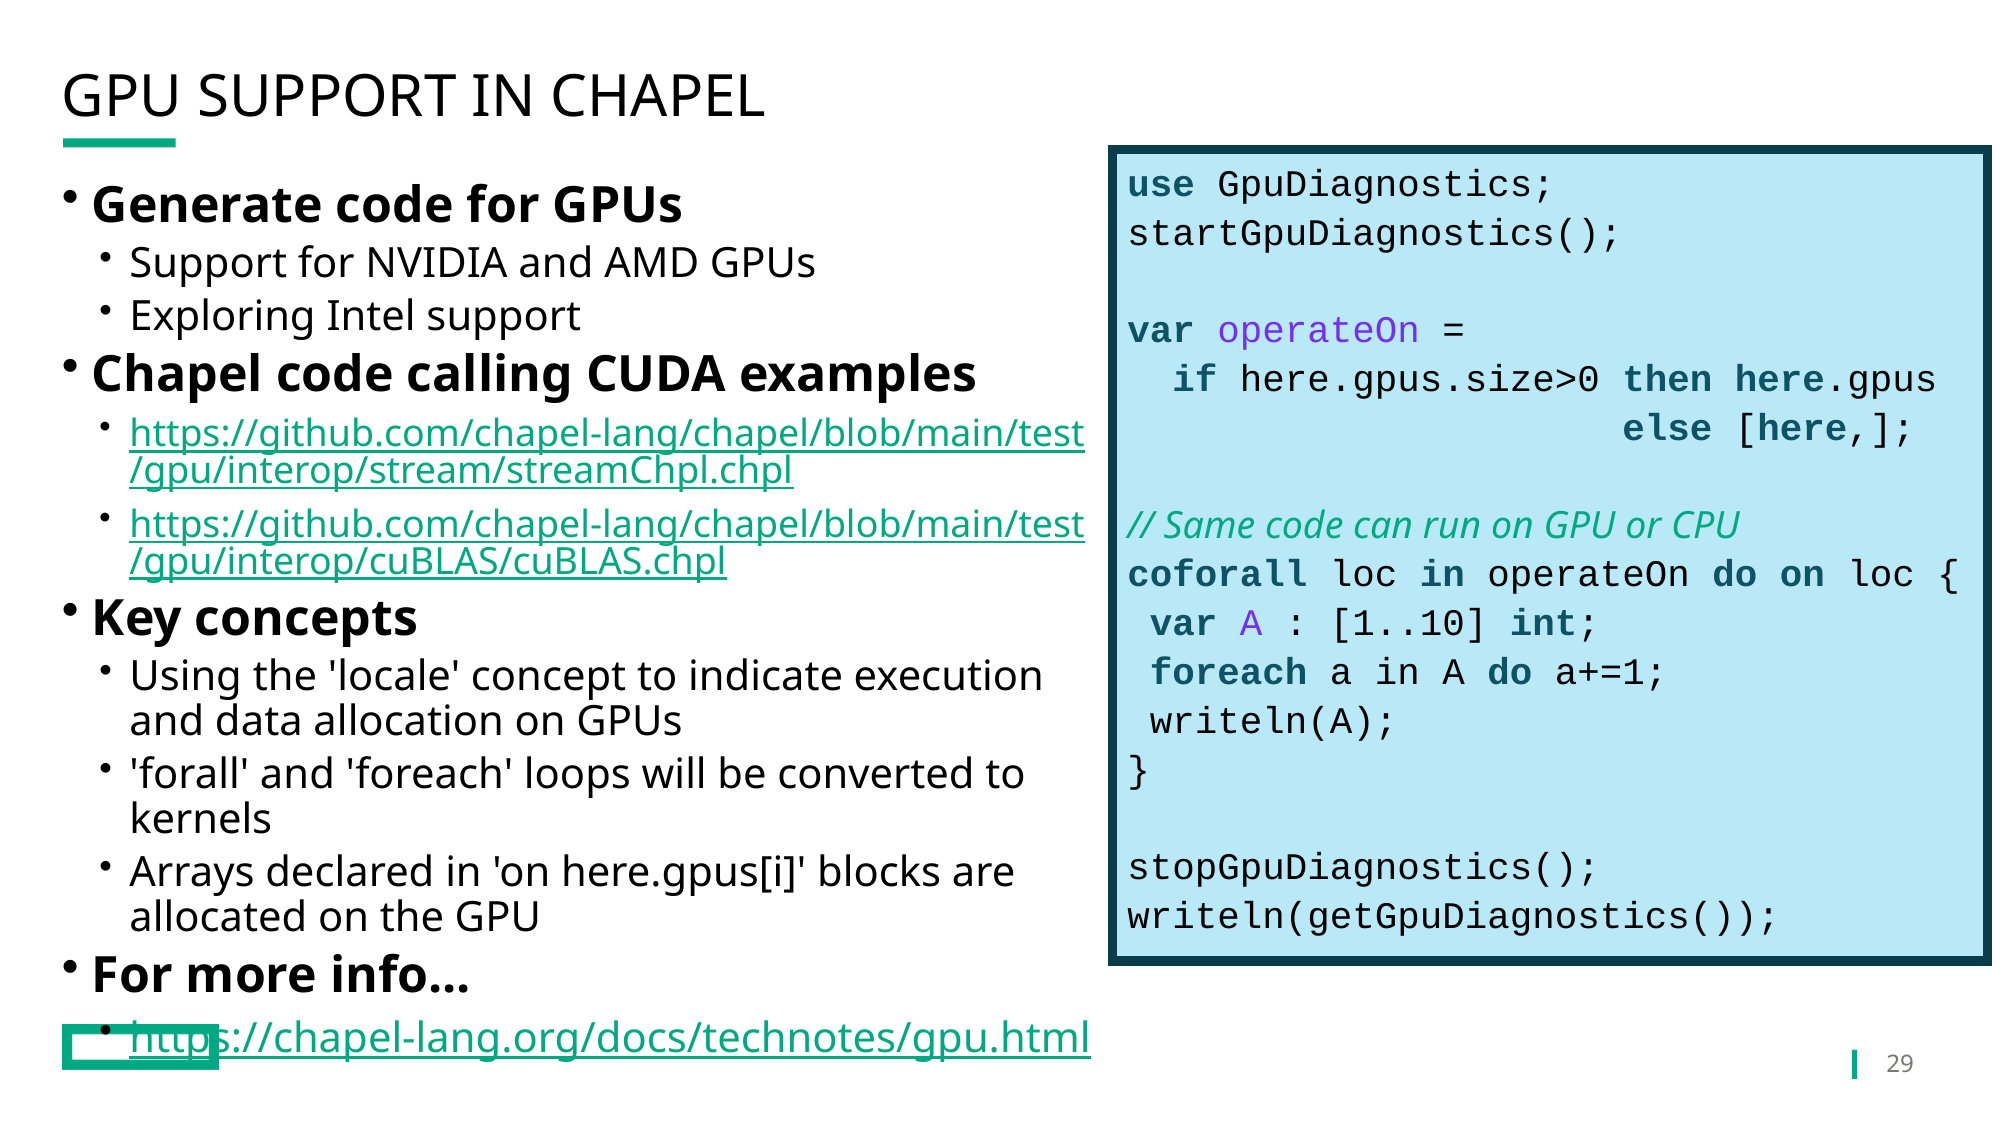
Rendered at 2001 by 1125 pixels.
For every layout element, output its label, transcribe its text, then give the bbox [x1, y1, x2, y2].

text_box use GpuDiagnostics; startGpuDiagnostics(); var operateOn = if here.gpus.size>0 then here.gpus else [here,]; // Same code can run on GPU or CPU coforall loc in operateOn do on loc { var A : [1..10] int; foreach a in A do a+=1; writeln(A); } stopGpuDiagnostics(); writeln(getGpuDiagnostics()); [1112, 149, 1988, 962]
list Generate code for GPUs Support for NVIDIA and AMD GPUs Exploring Intel support Chapel code calling CUDA examples https://github.com/chapel-lang/chapel/blob/main/test/gpu/interop/stream/streamChpl.chpl https://github.com/chapel-lang/chapel/blob/main/test/gpu/interop/cuBLAS/cuBLAS.chpl Key concepts Using the 'locale' concept to indicate execution and data allocation on GPUs 'forall' and 'foreach' loops will be converted to kernels Arrays declared in 'on here.gpus[i]' blocks are allocated on the GPU For more info... https://chapel-lang.org/docs/technotes/gpu.html [42, 159, 1117, 1005]
title GPU Support in Chapel [42, 60, 1927, 135]
picture [62, 1024, 219, 1070]
slide_number 29 [1837, 1033, 1950, 1094]
picture [1852, 1043, 1857, 1079]
